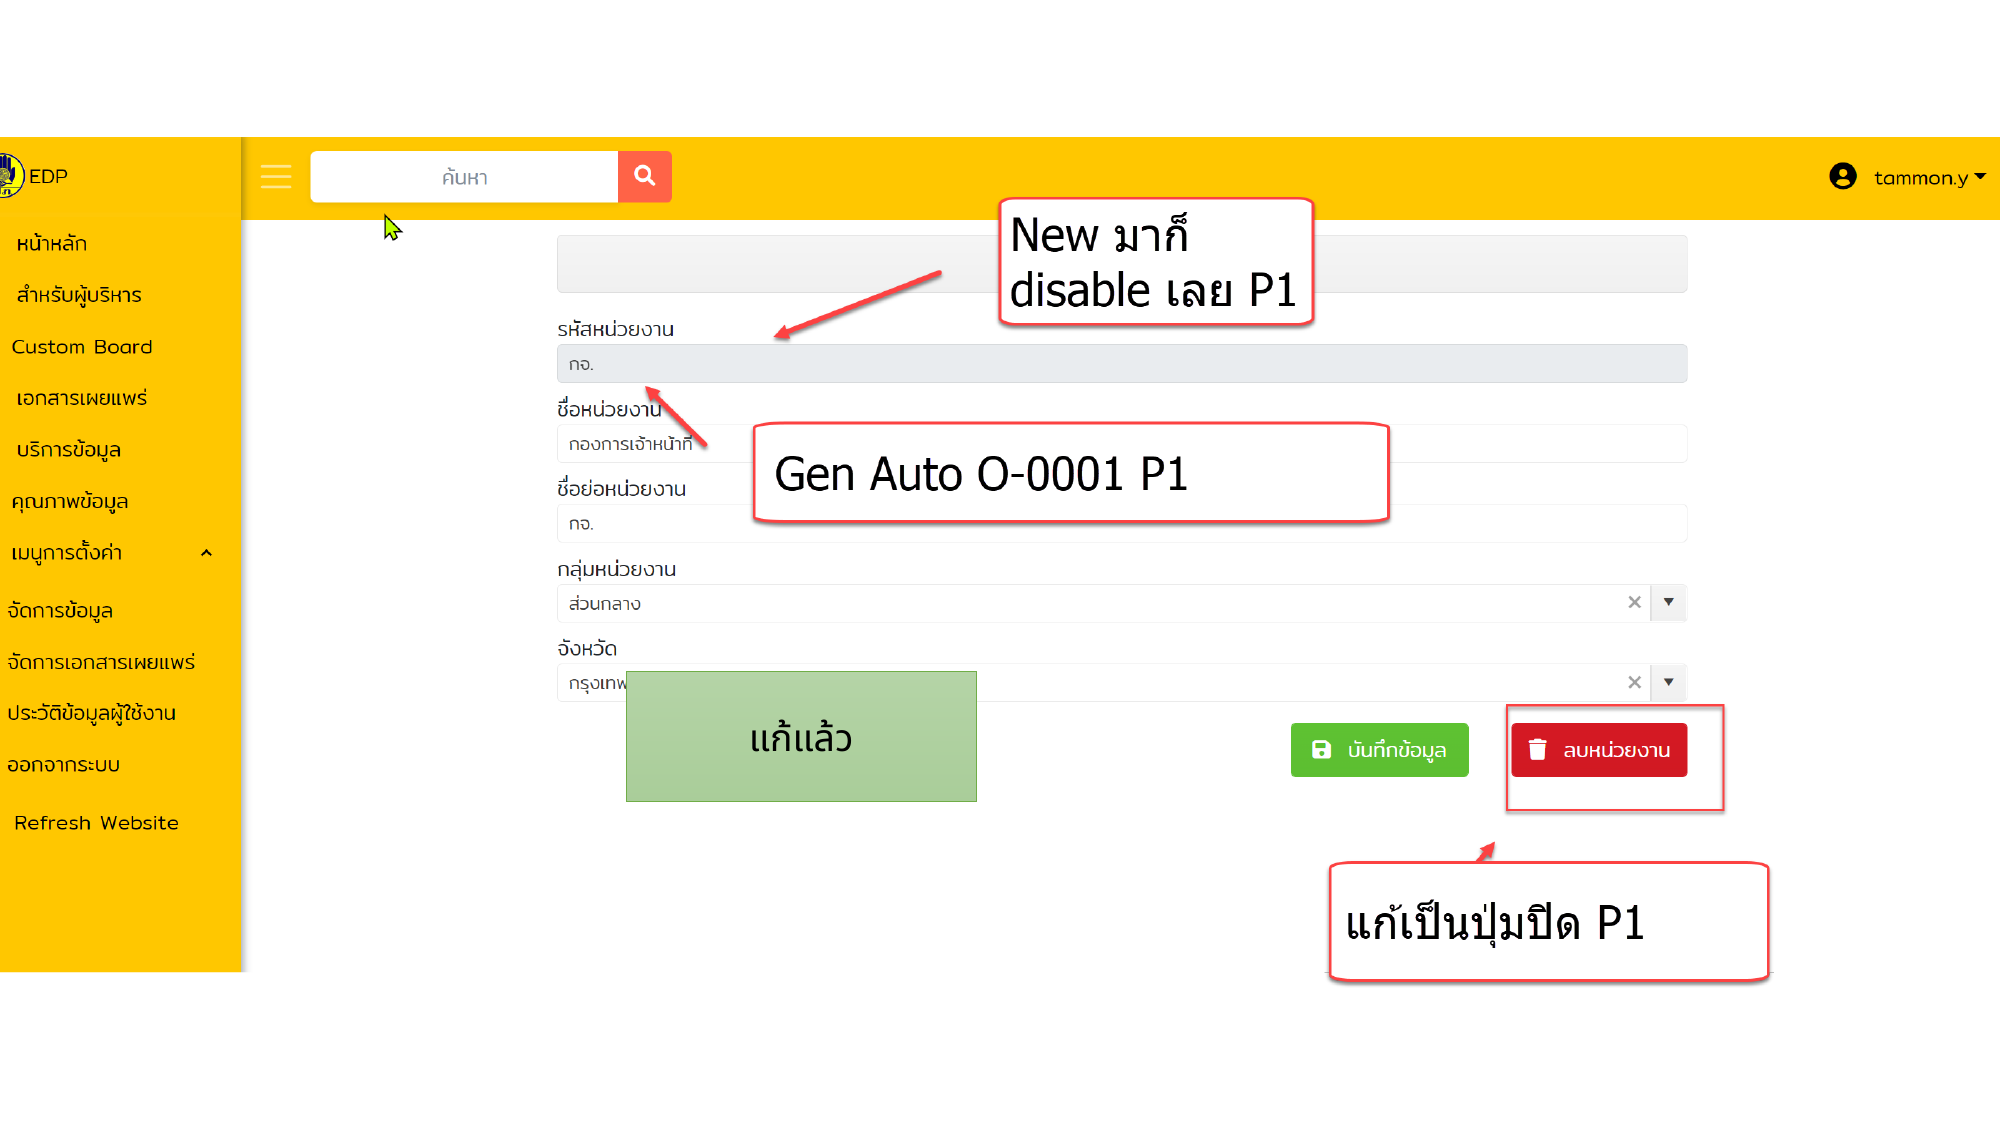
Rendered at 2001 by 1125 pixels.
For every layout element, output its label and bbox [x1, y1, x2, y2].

picture [0, 137, 2000, 988]
